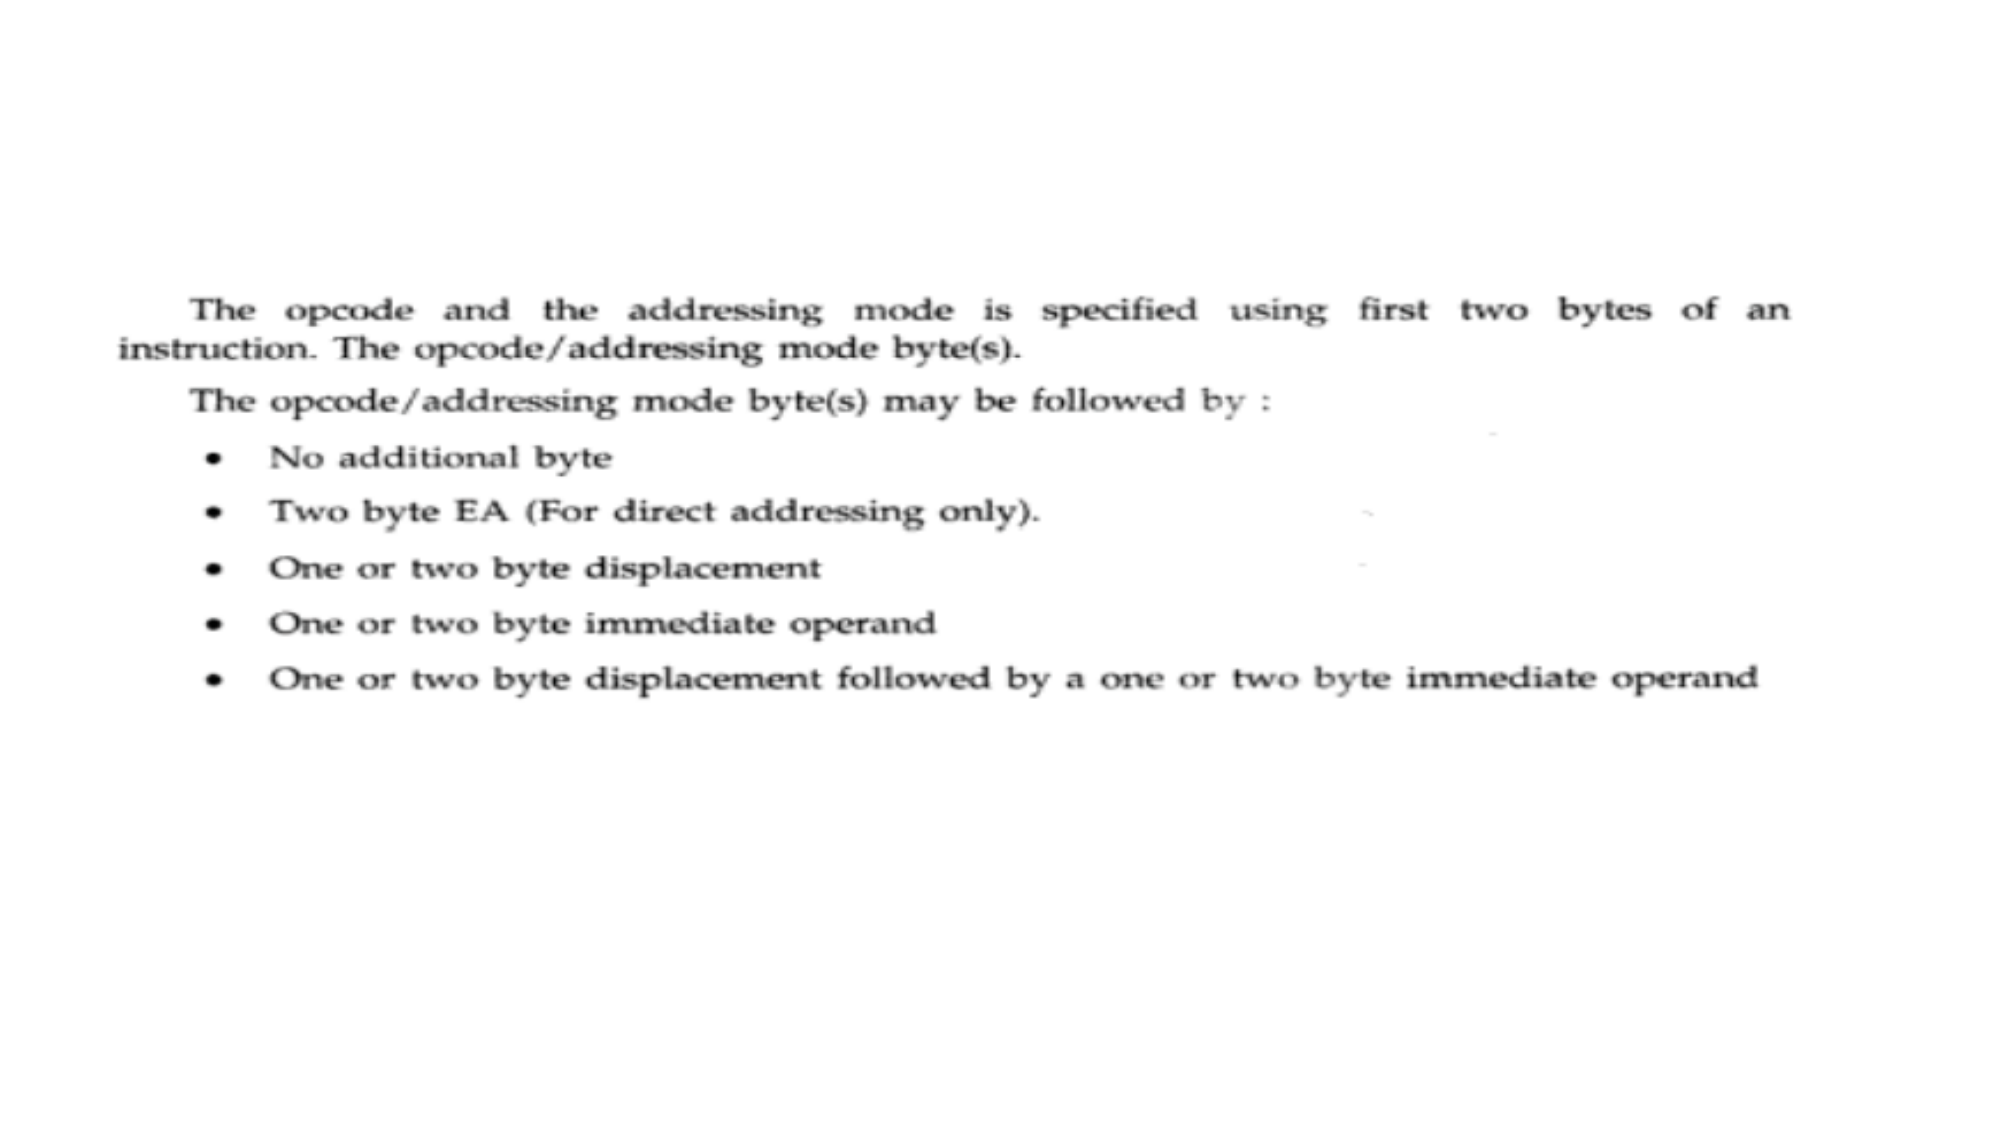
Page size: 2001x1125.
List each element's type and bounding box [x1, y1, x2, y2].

picture [92, 277, 1908, 735]
